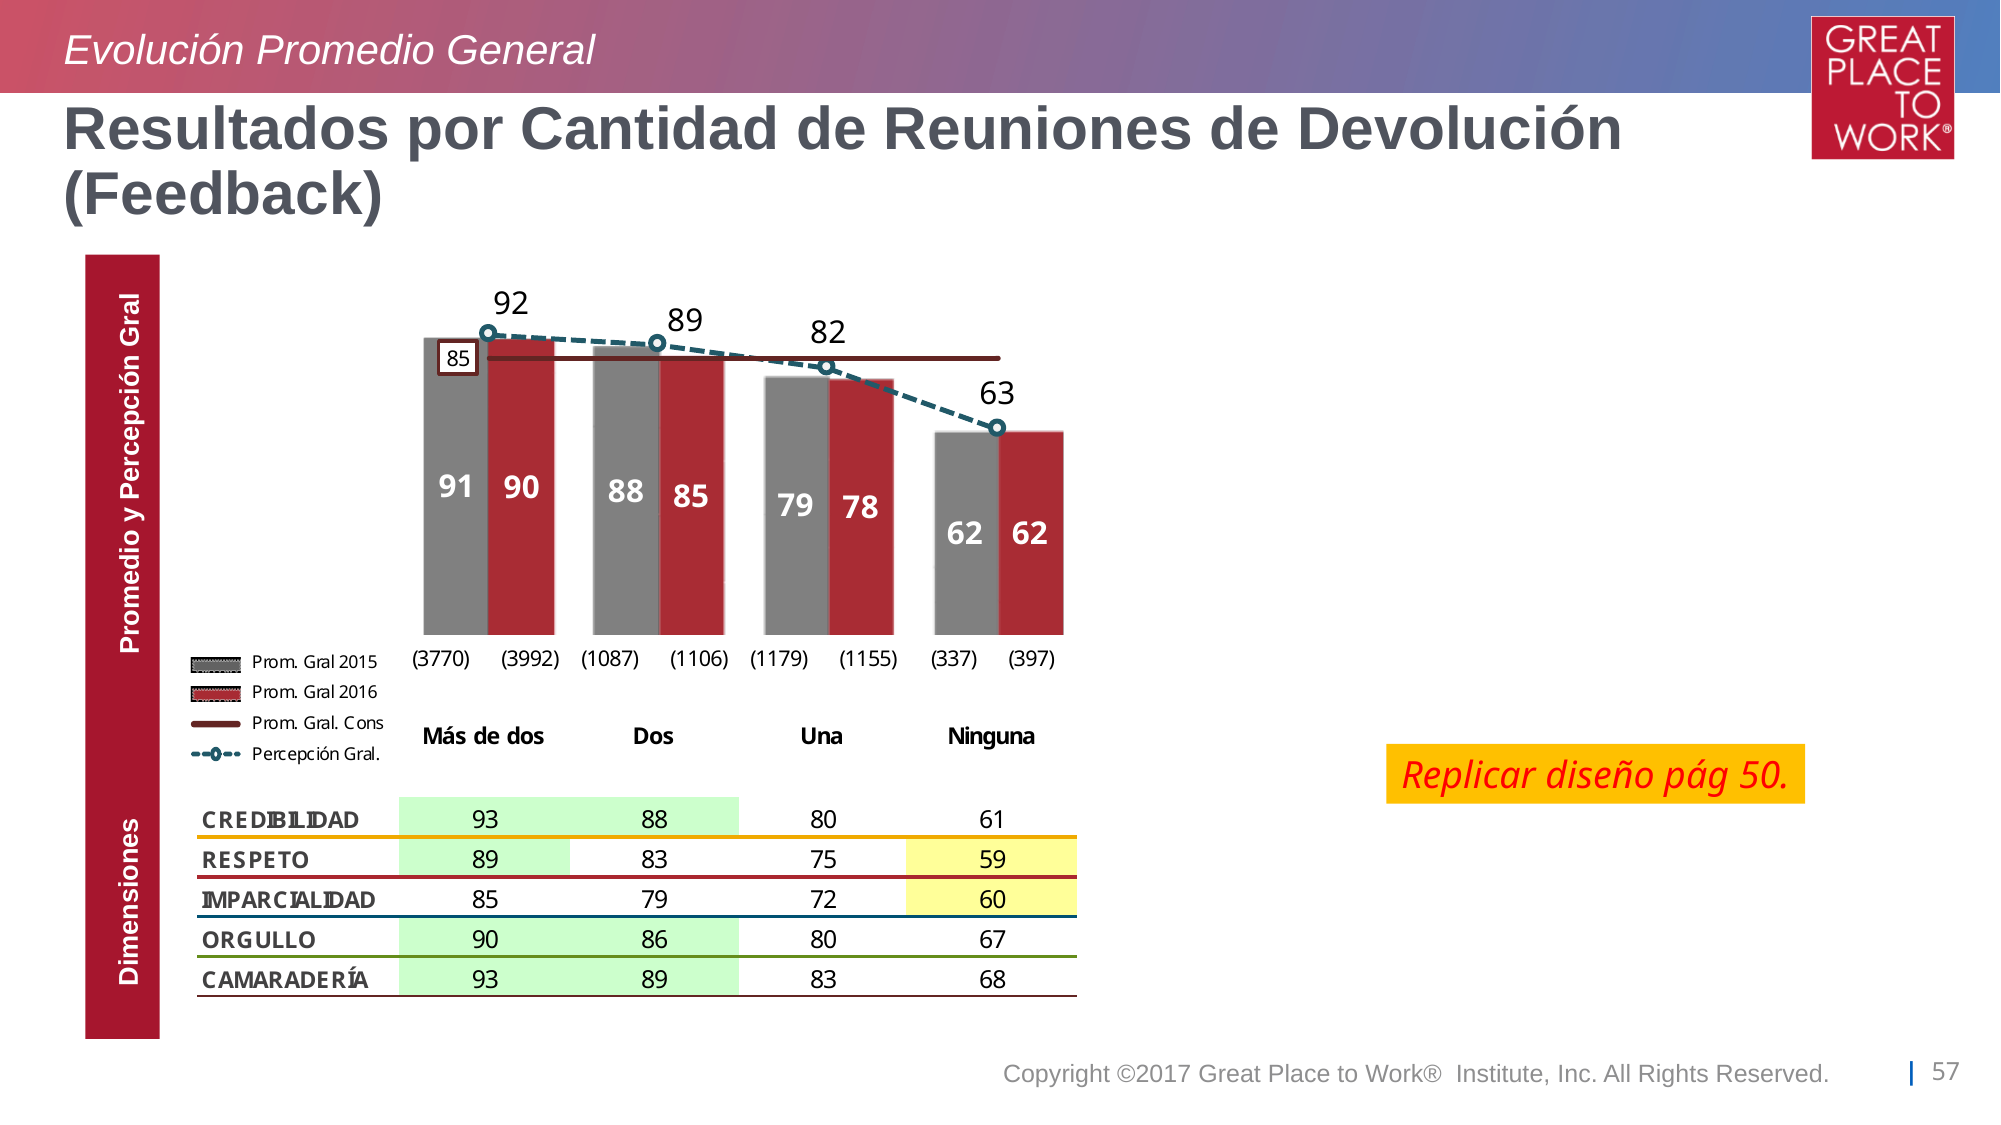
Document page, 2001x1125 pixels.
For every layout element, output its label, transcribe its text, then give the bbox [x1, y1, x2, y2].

picture [124, 289, 1585, 999]
text_box Replicar diseño pág 50. [1585, 743, 1806, 804]
footer Copyright ©2017 Great Place to Work® Institute, Inc. All Rights Reserved. [978, 1042, 1846, 1103]
picture [0, 0, 2000, 160]
title Resultados por Cantidad de Reuniones de Devolución (Feedback) [48, 124, 1792, 200]
text_box [84, 254, 161, 1040]
subtitle Evolución Promedio General [48, 21, 1894, 90]
text_box Dimensiones [103, 795, 154, 1010]
slide_number | 57 [1846, 1042, 1976, 1103]
text_box Promedio y Percepción Gral [105, 281, 154, 667]
